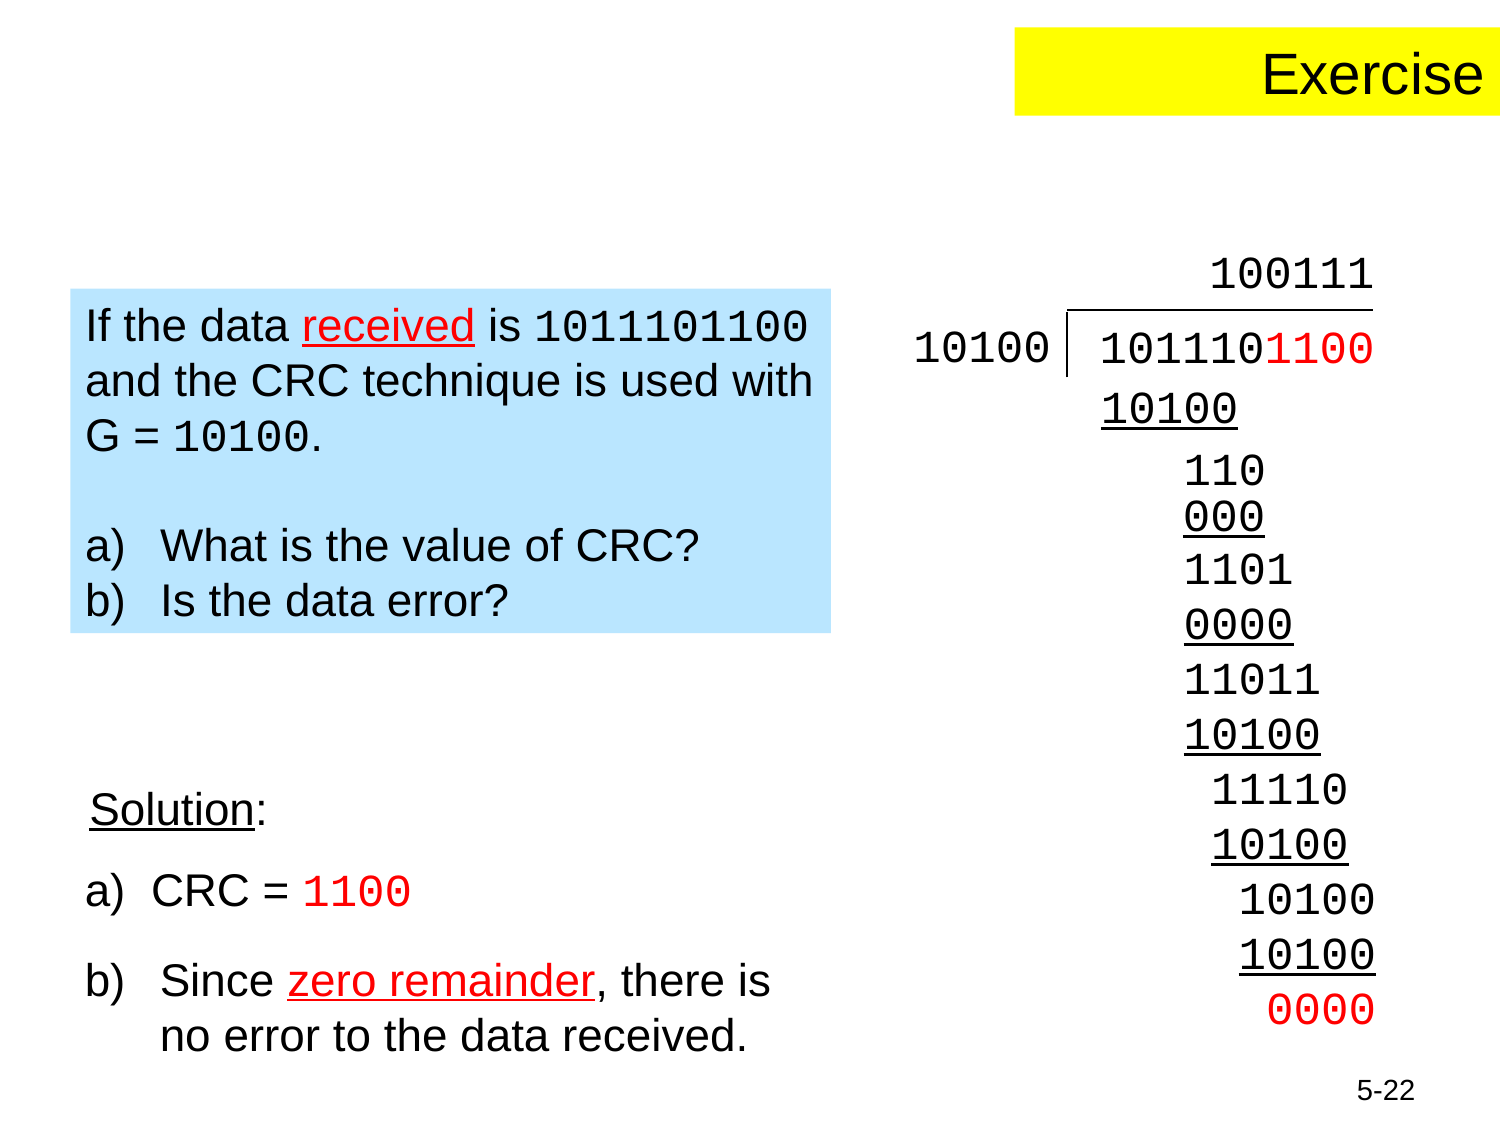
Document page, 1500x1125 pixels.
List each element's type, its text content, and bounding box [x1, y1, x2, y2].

text_box Exercise [1014, 27, 1500, 116]
text_box If the data received is 1011101100 and the CRC technique is used with G = 10100. What is the value of CRC? Is the data error? [70, 288, 831, 634]
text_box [897, 309, 1079, 382]
slide_number 5-22 [1342, 1064, 1454, 1125]
text_box Since zero remainder, there is no error to the data received. [69, 943, 831, 1068]
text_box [1084, 234, 1393, 1047]
text_box Solution: [74, 772, 283, 843]
text_box a) CRC = 1100 [69, 853, 750, 923]
